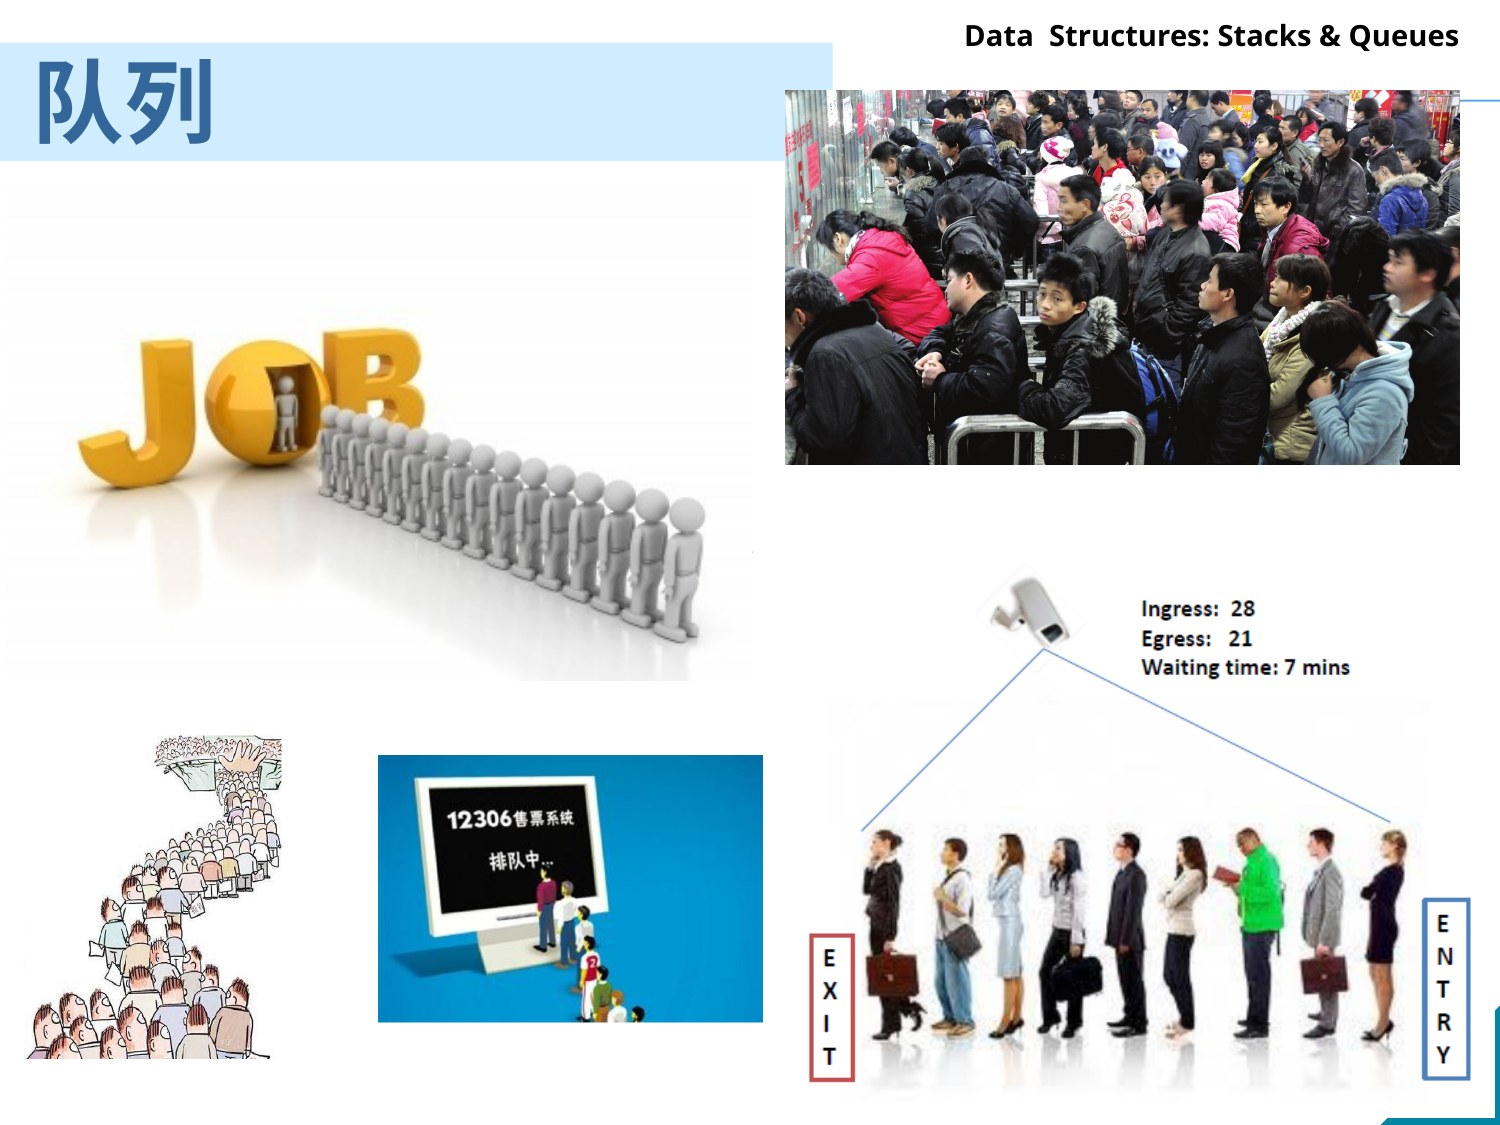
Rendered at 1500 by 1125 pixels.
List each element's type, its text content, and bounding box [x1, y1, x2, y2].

picture [20, 727, 289, 1063]
picture [398, 755, 408, 763]
picture [785, 90, 1460, 465]
picture [5, 184, 1495, 1118]
title 队列 [17, 37, 1297, 225]
